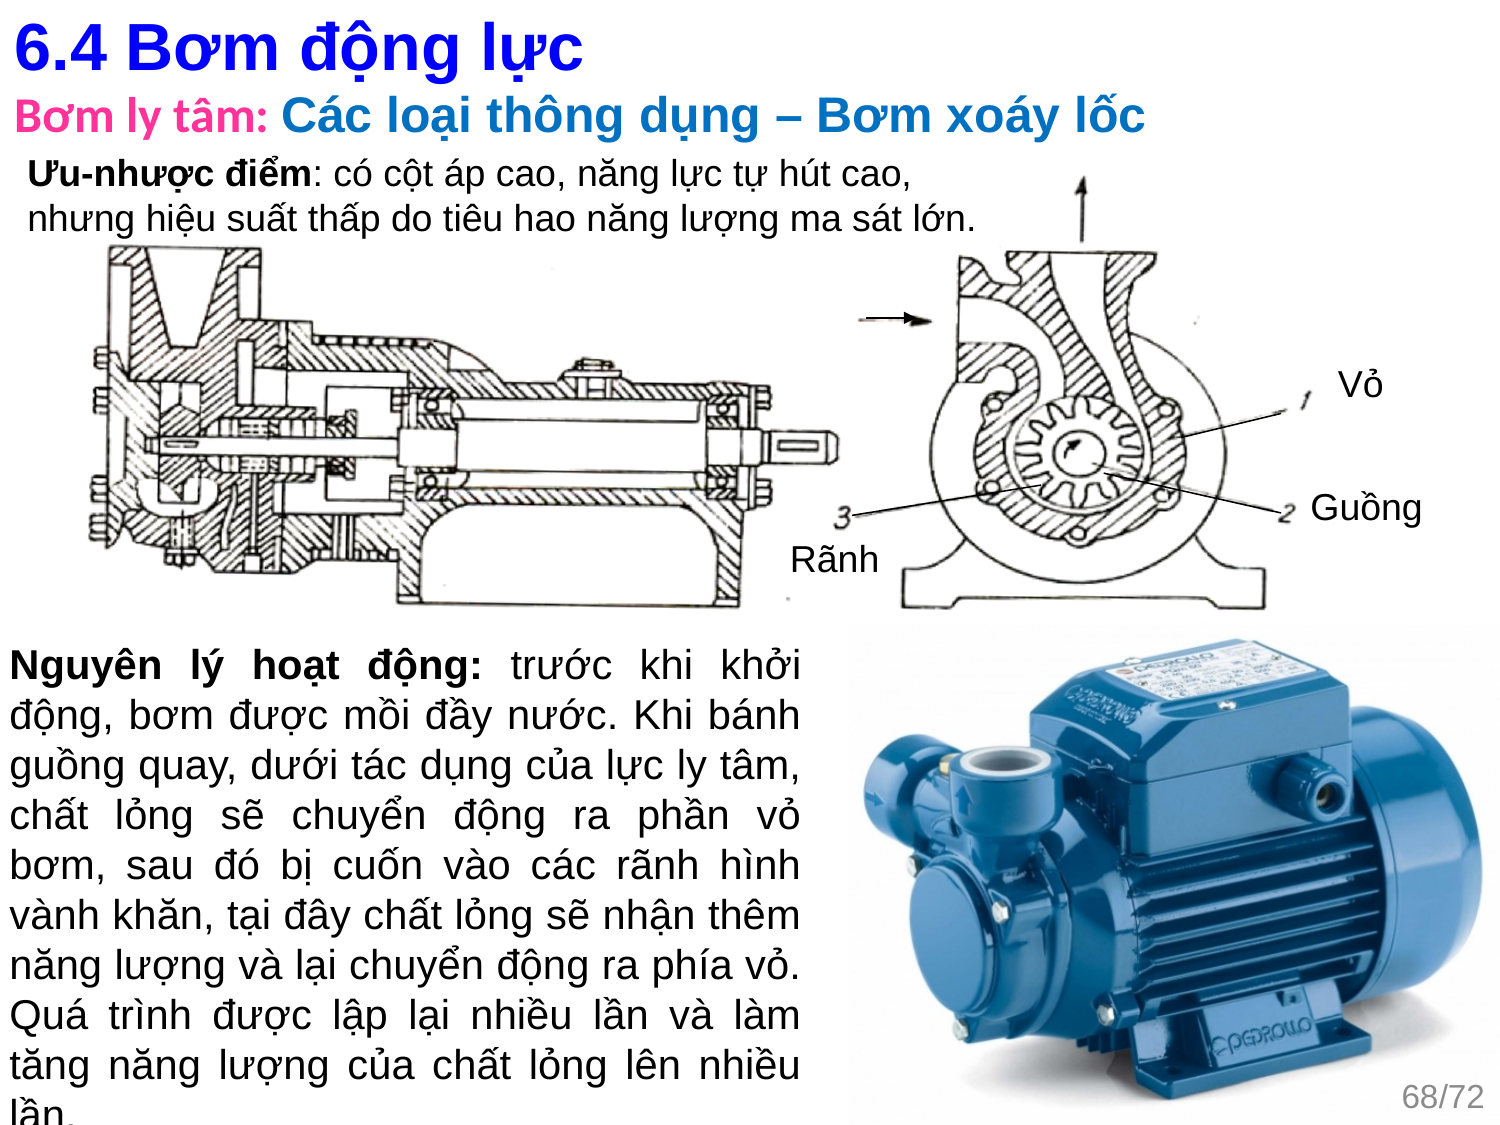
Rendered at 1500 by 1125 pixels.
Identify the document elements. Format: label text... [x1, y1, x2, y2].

picture [761, 613, 1500, 1125]
text_box Nguyên lý hoạt động: trước khi khởi động, bơm được mồi đầy nước. Khi bánh guồng quay, dưới tác dụng của lực ly tâm, chất lỏng sẽ chuyển động ra phần vỏ bơm, sau đó bị cuốn vào các rãnh hình vành khăn, tại đây chất lỏng sẽ nhận thêm năng lượng và lại chuyển động ra phía vỏ. Quá trình được lập lại nhiều lần và làm tăng năng lượng của chất lỏng lên nhiều lần. [0, 630, 817, 1125]
text_box Ưu-nhược điểm: có cột áp cao, năng lực tự hút cao, nhưng hiệu suất thấp do tiêu hao năng lượng ma sát lớn. [12, 141, 1013, 246]
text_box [87, 153, 1439, 613]
text_box 6.4 Bơm động lực [0, 0, 1500, 74]
text_box Bơm ly tâm: Các loại thông dụng – Bơm xoáy lốc [0, 74, 1500, 150]
